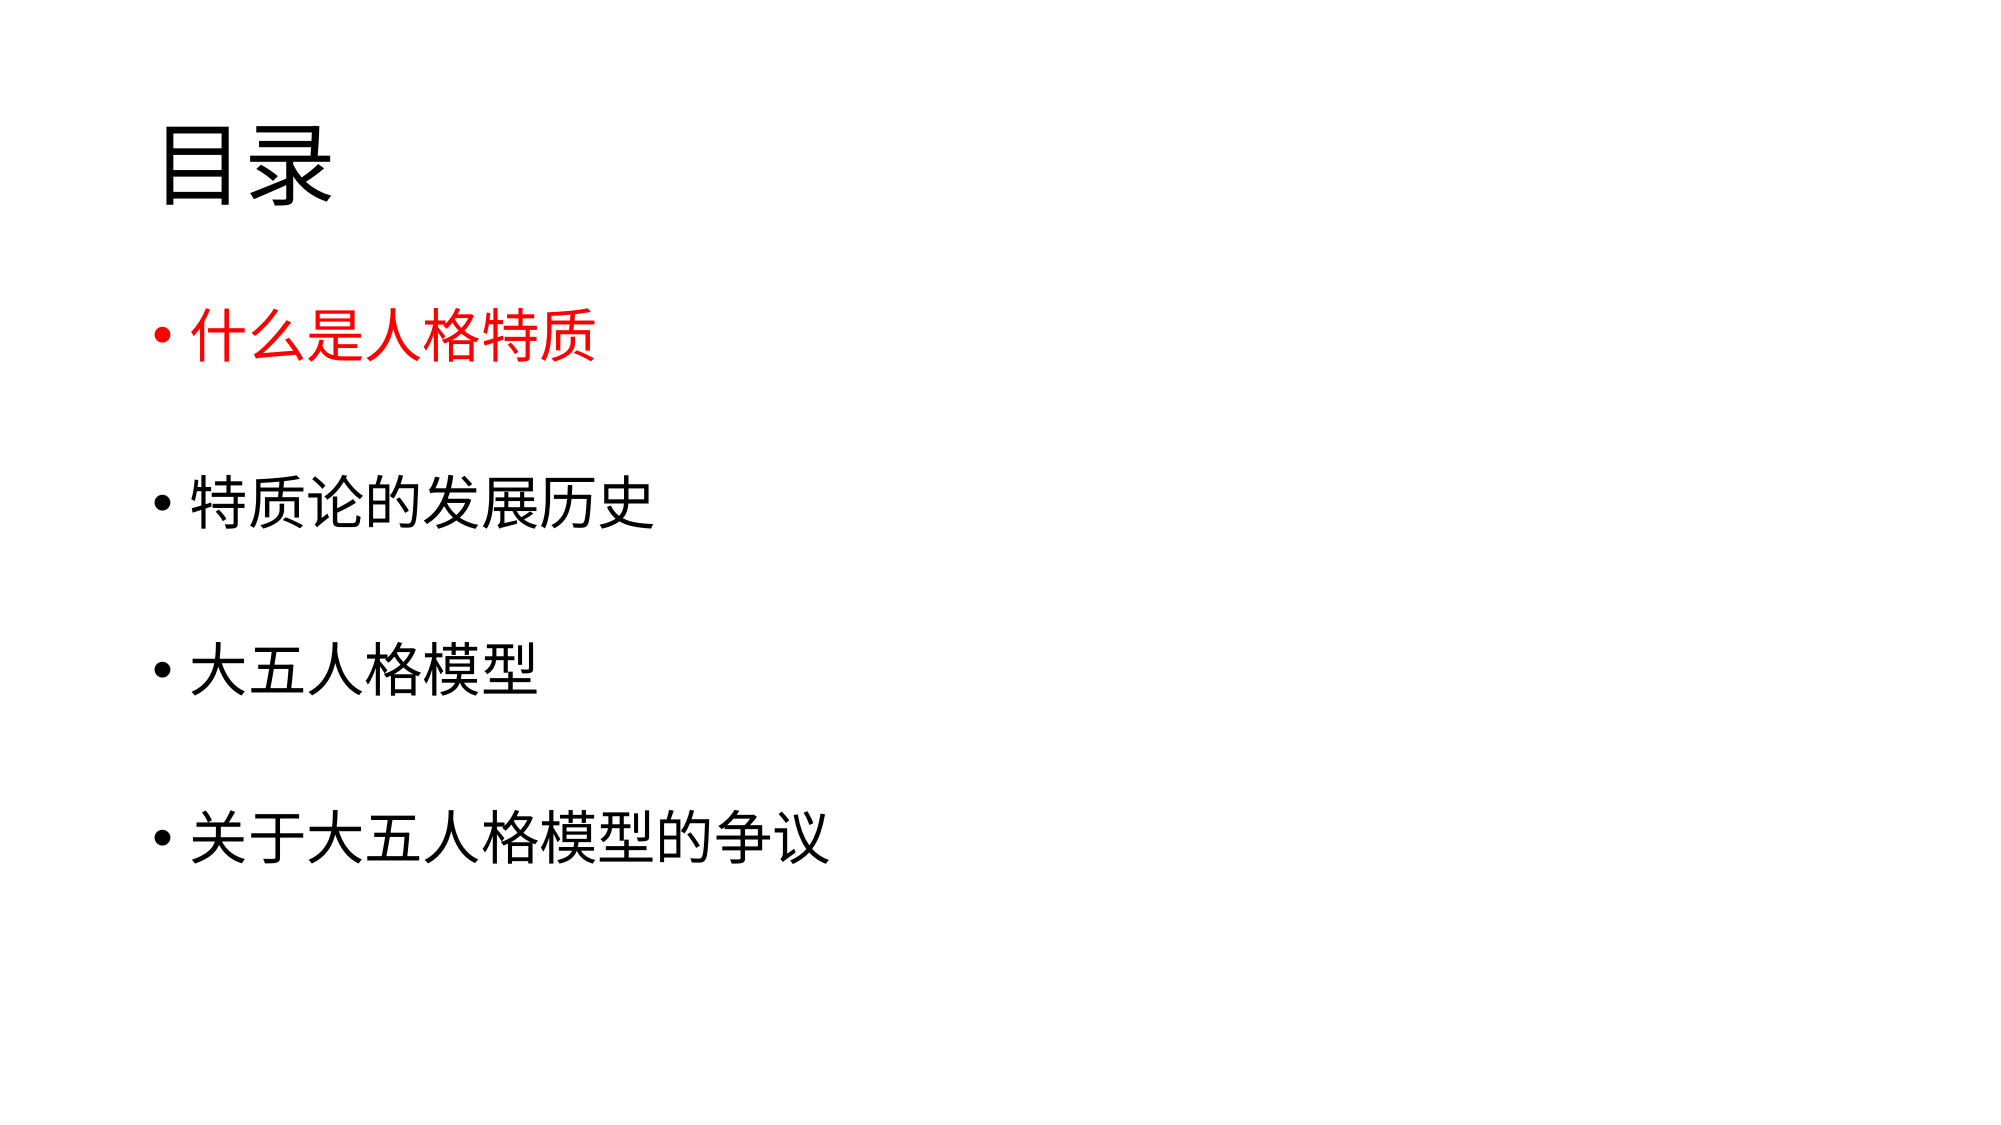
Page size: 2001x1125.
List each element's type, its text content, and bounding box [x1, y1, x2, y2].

title 目录 [137, 59, 1863, 278]
list 什么是人格特质 特质论的发展历史 大五人格模型 关于大五人格模型的争议 [137, 299, 1863, 1014]
